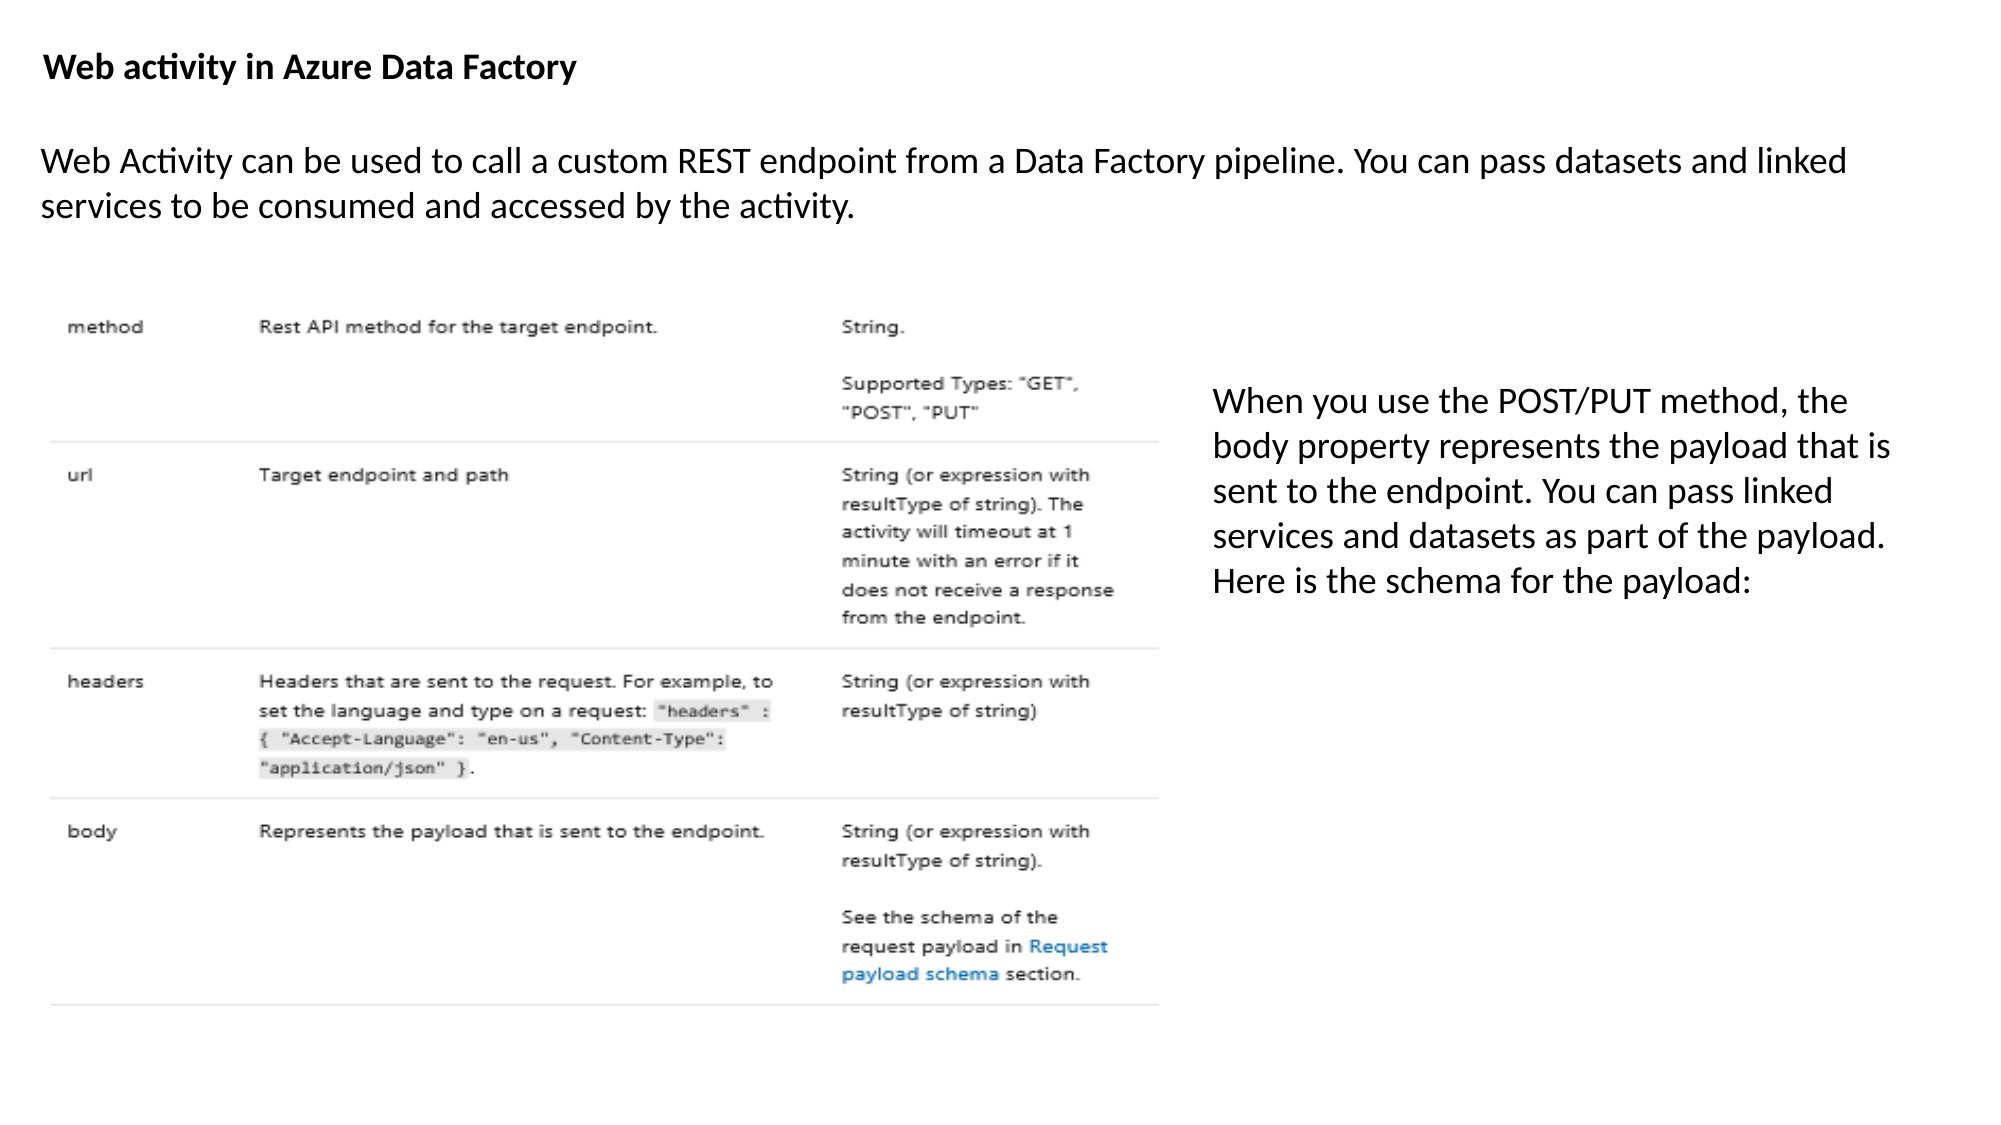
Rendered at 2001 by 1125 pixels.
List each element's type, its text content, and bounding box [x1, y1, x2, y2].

picture [49, 306, 1159, 1017]
text_box When you use the POST/PUT method, the body property represents the payload that is sent to the endpoint. You can pass linked services and datasets as part of the payload. Here is the schema for the payload: [1197, 368, 1917, 608]
text_box Web Activity can be used to call a custom REST endpoint from a Data Factory pipeline. You can pass datasets and linked services to be consumed and accessed by the activity. [25, 128, 1963, 234]
text_box Web activity in Azure Data Factory [28, 34, 593, 94]
